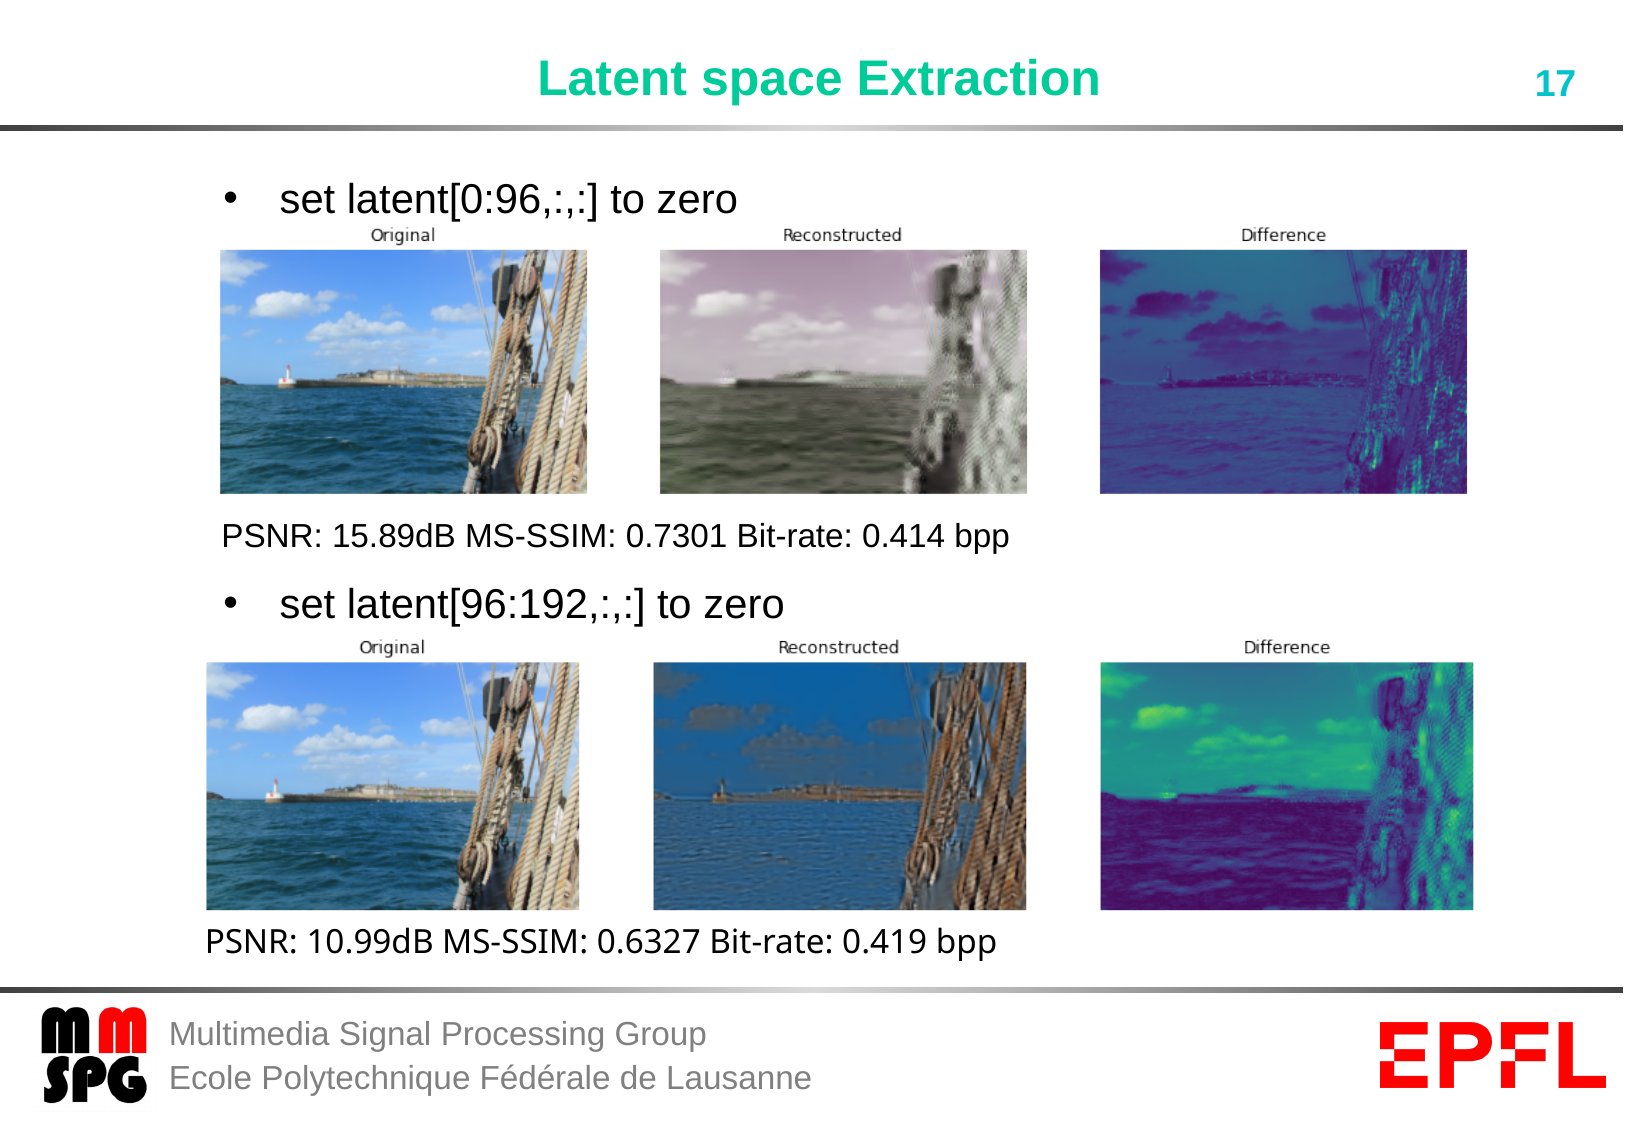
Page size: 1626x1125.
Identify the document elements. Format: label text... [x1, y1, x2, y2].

text_box PSNR: 15.89dB MS-SSIM: 0.7301 Bit-rate: 0.414 bpp [206, 516, 1271, 562]
text_box set latent[0:96,:,:] to zero [208, 164, 754, 205]
text_box set latent[96:192,:,:] to zero [208, 569, 800, 632]
picture [31, 998, 156, 1112]
text_box PSNR: 10.99dB MS-SSIM: 0.6327 Bit-rate: 0.419 bpp [189, 948, 1184, 1068]
title Latent space Extraction [148, 30, 1491, 113]
picture [189, 206, 1490, 509]
picture [2, 634, 1626, 937]
picture [1380, 1022, 1606, 1088]
